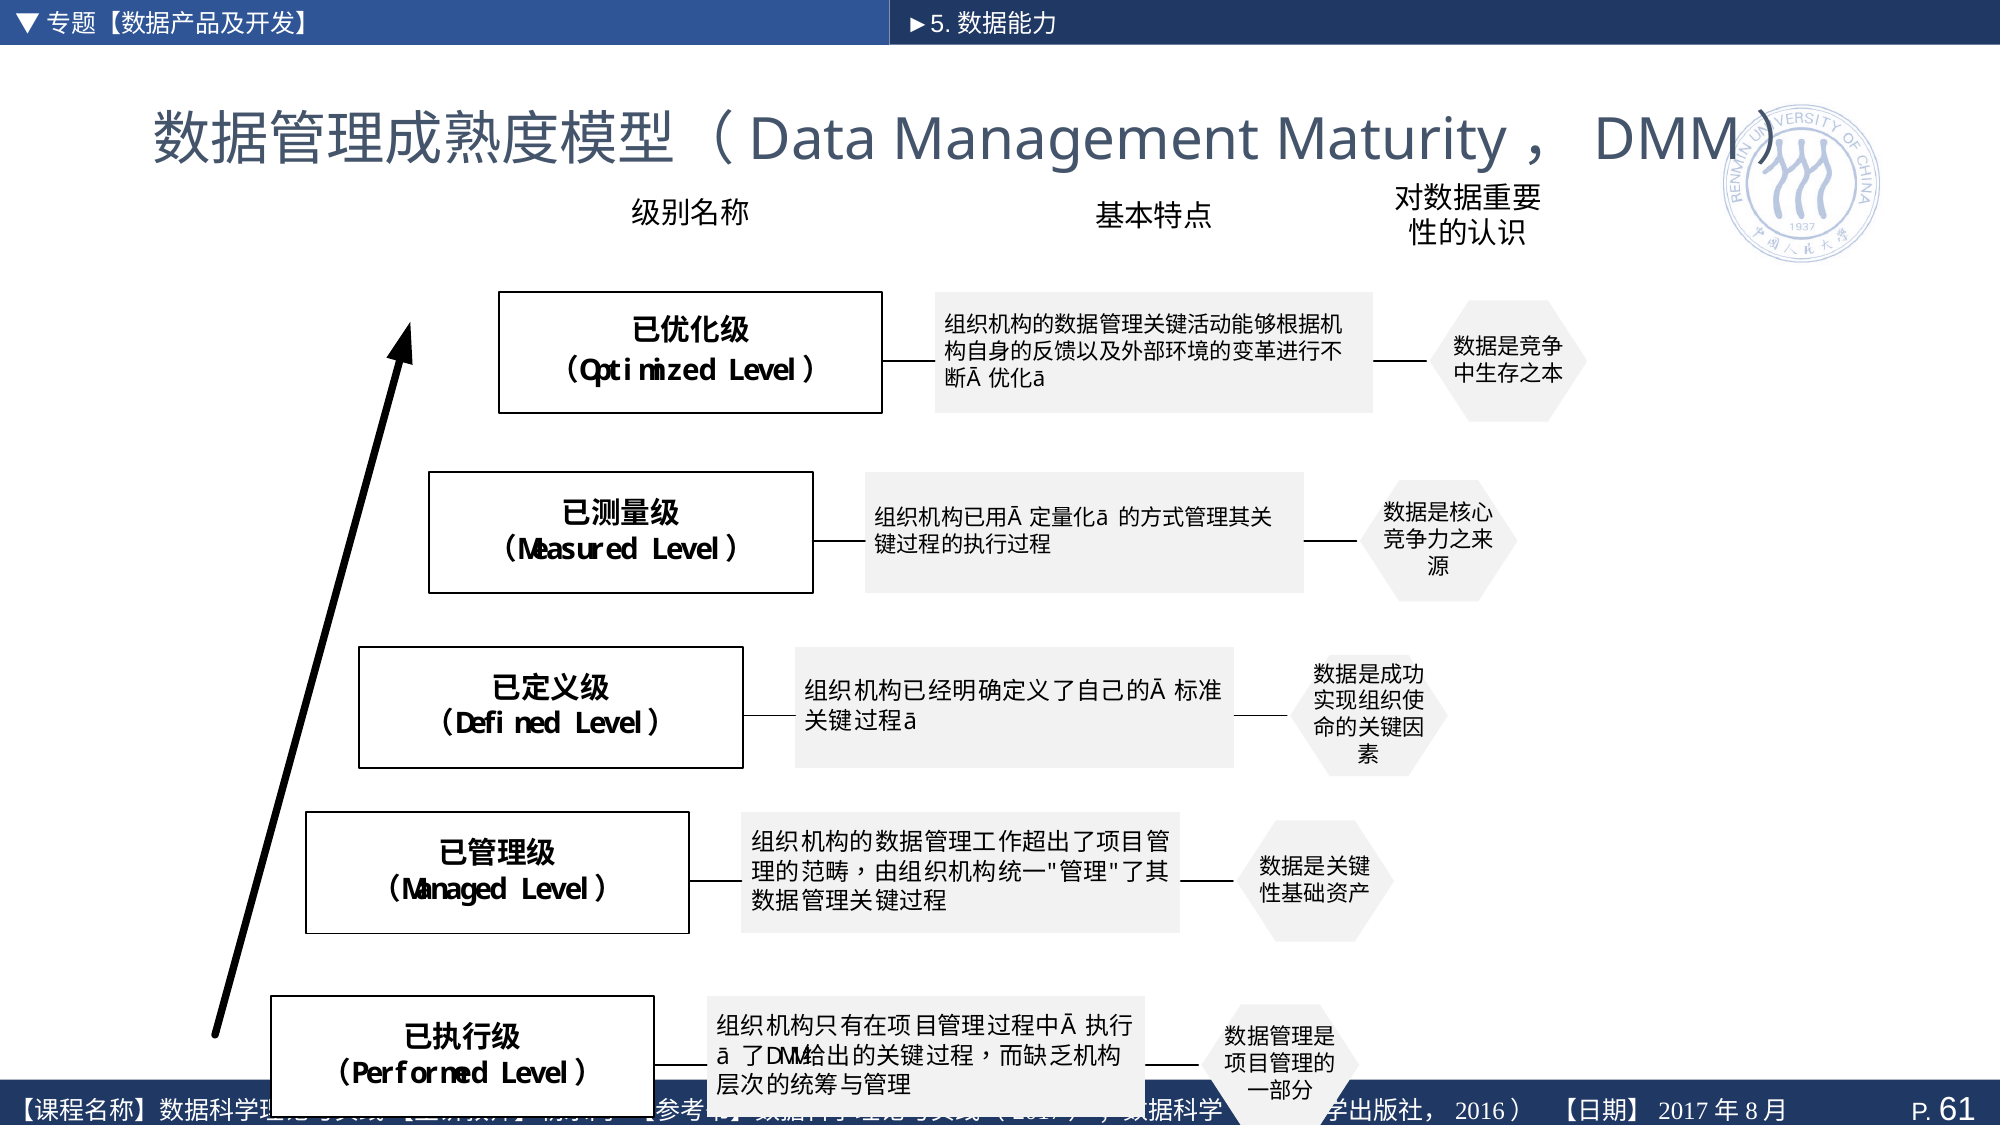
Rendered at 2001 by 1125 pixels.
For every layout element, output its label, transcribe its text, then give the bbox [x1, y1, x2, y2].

picture [208, 172, 1587, 1125]
list ►5.数据能力 [890, 0, 1249, 43]
title 数据管理成熟度模型（Data Management Maturity，DMM） [32, 68, 1934, 205]
text_box [249, 0, 281, 31]
list ▼专题【数据产品及开发】 [0, 0, 725, 43]
